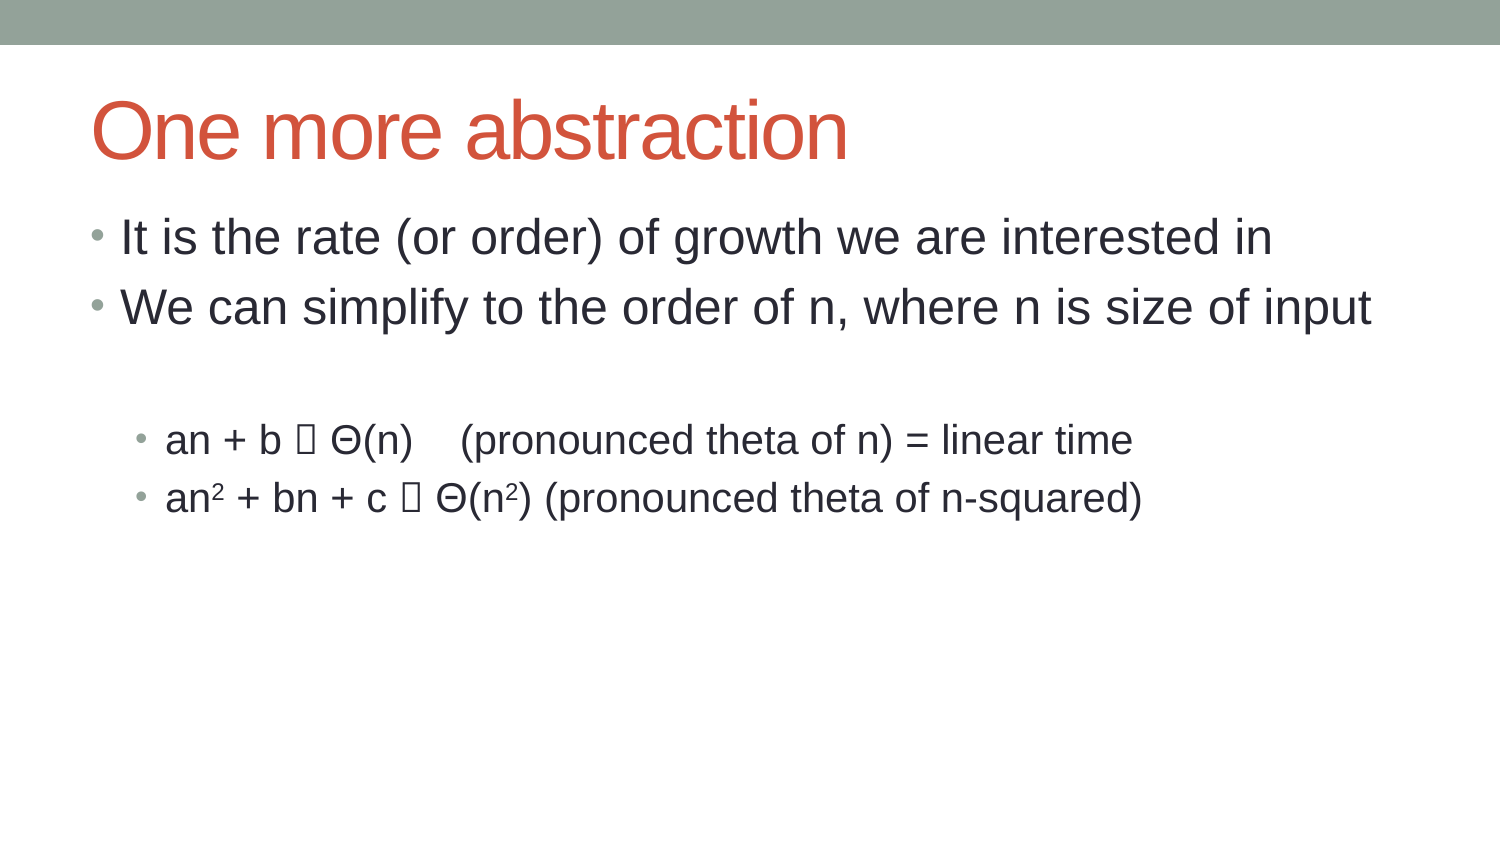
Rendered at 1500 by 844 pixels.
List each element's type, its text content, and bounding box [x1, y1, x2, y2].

title One more abstraction [75, 65, 1425, 188]
list It is the rate (or order) of growth we are interested in We can simplify to the order of n, where n is size of input an + b  Θ(n) (pronounced theta of n) = linear time an2 + bn + c  Θ(n2) (pronounced theta of n-squared) [75, 196, 1425, 797]
